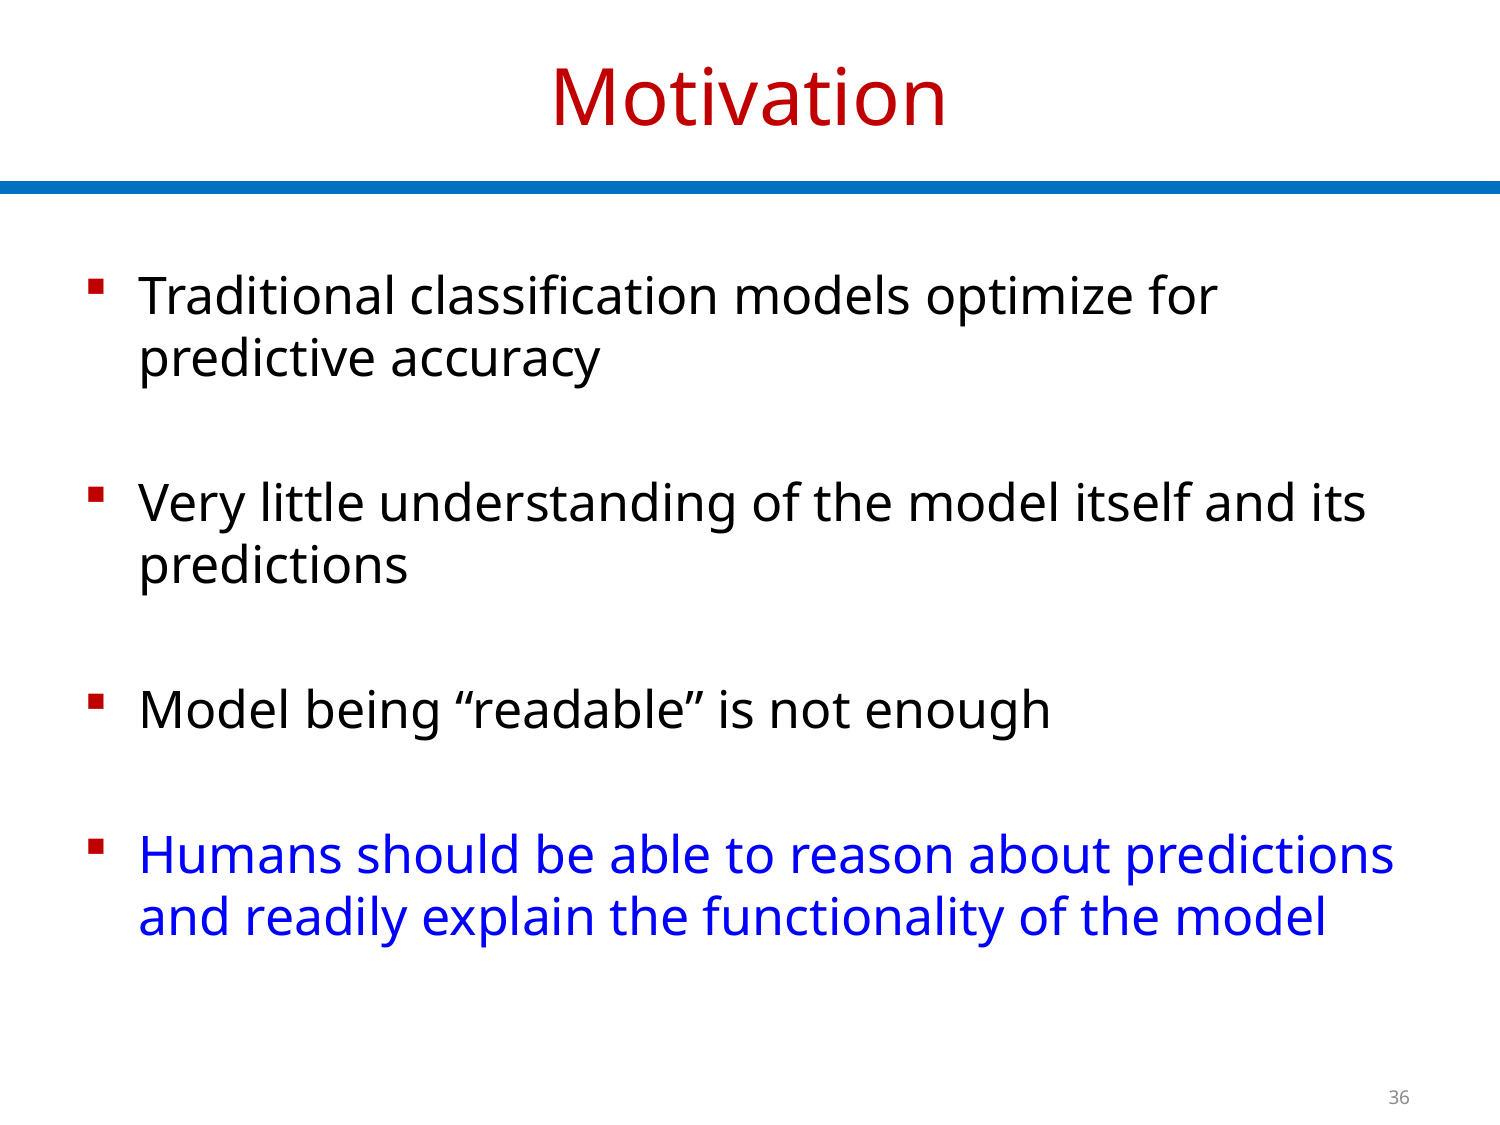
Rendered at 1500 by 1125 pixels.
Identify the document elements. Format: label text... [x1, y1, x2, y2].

title Motivation [0, 0, 1500, 188]
slide_number 36 [1074, 1085, 1425, 1112]
list Traditional classification models optimize for predictive accuracy Very little understanding of the model itself and its predictions Model being “readable” is not enough Humans should be able to reason about predictions and readily explain the functionality of the model [69, 254, 1420, 1014]
